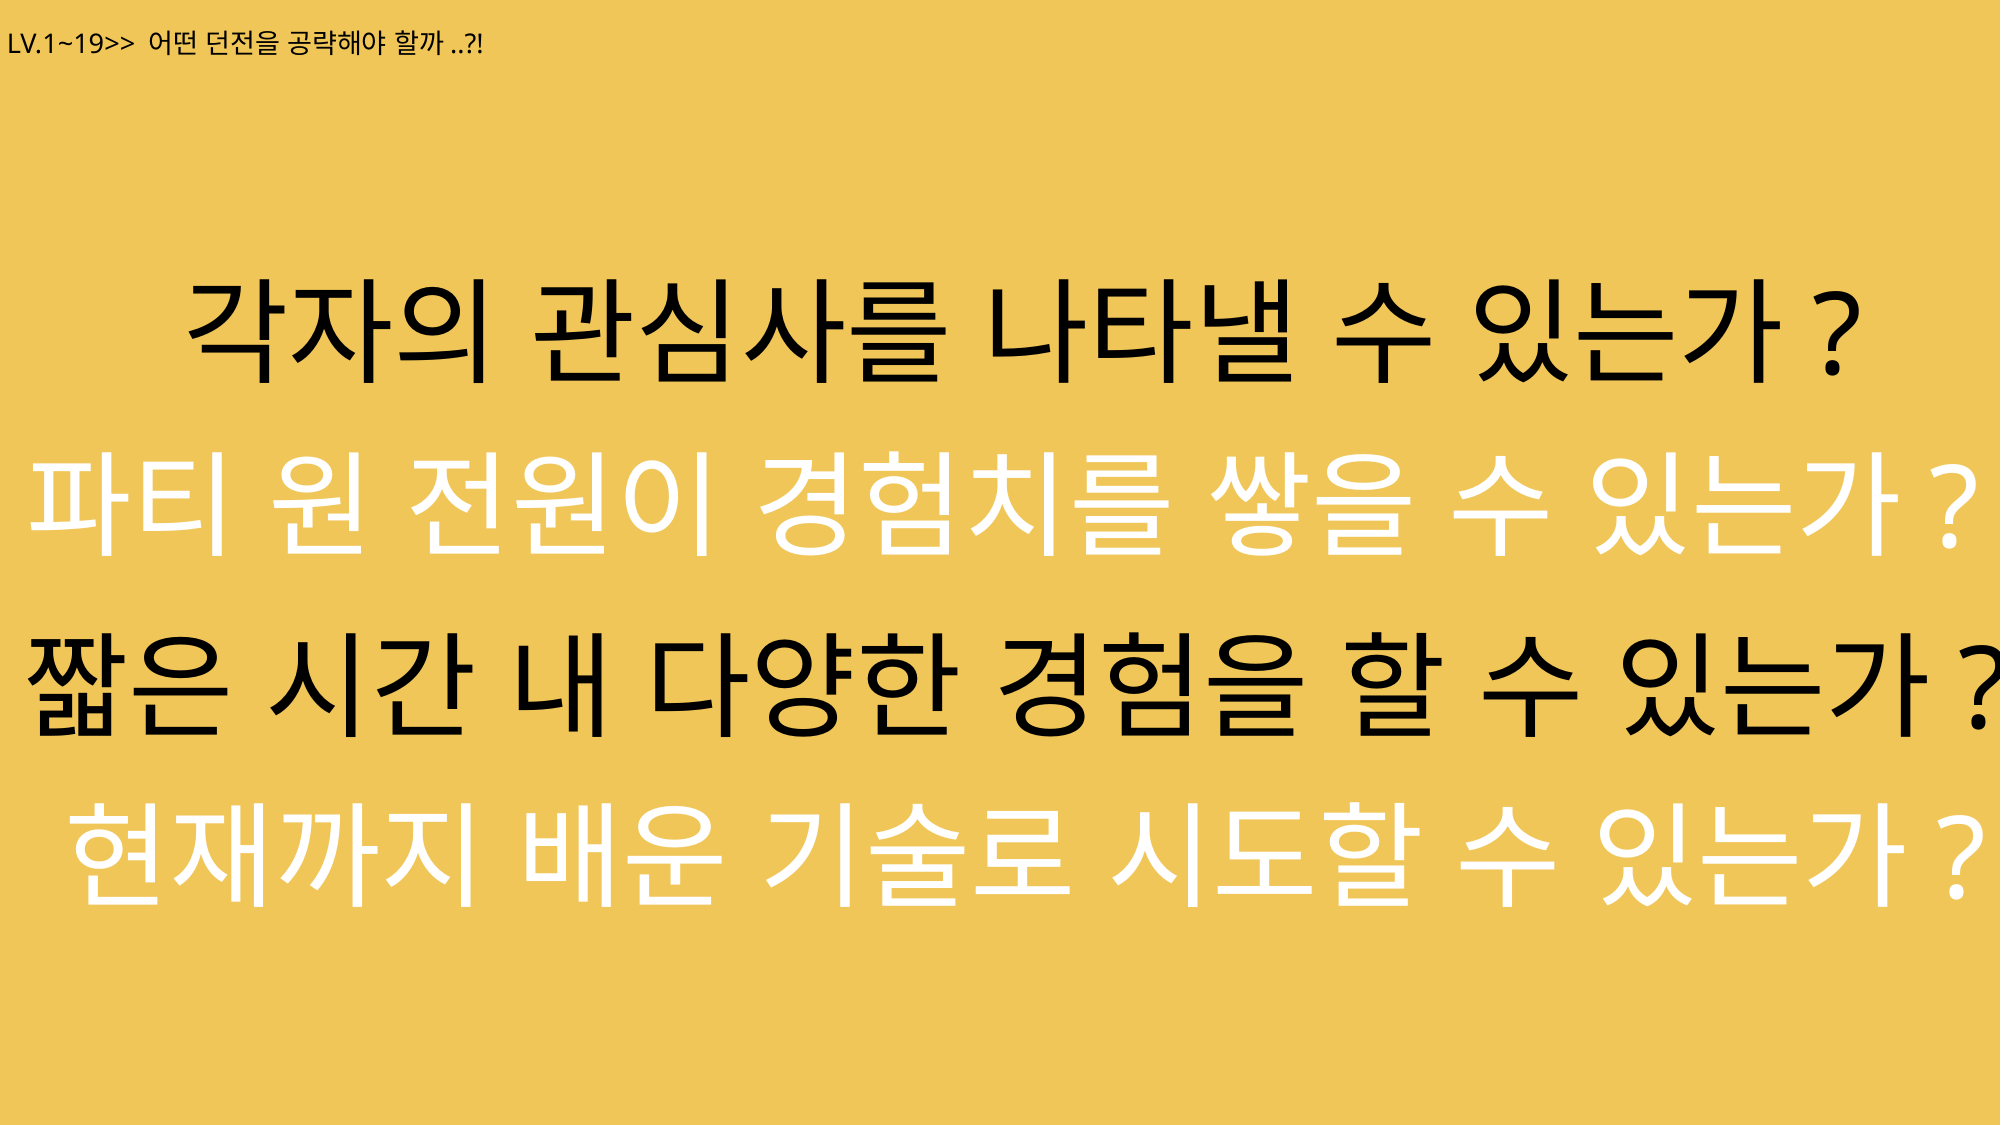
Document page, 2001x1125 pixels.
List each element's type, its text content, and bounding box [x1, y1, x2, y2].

text_box 현재까지 배운 기술로 시도할 수 있는가? [46, 776, 1955, 929]
text_box 파티 원 전원이 경험치를 쌓을 수 있는가? [0, 425, 2000, 606]
text_box 각자의 관심사를 나타낼 수 있는가? [168, 252, 1865, 451]
text_box LV.1~19>> 어떤 던전을 공략해야 할까..?! [0, 0, 746, 67]
text_box 짧은 시간 내 다양한 경험을 할 수 있는가? [0, 606, 2000, 804]
